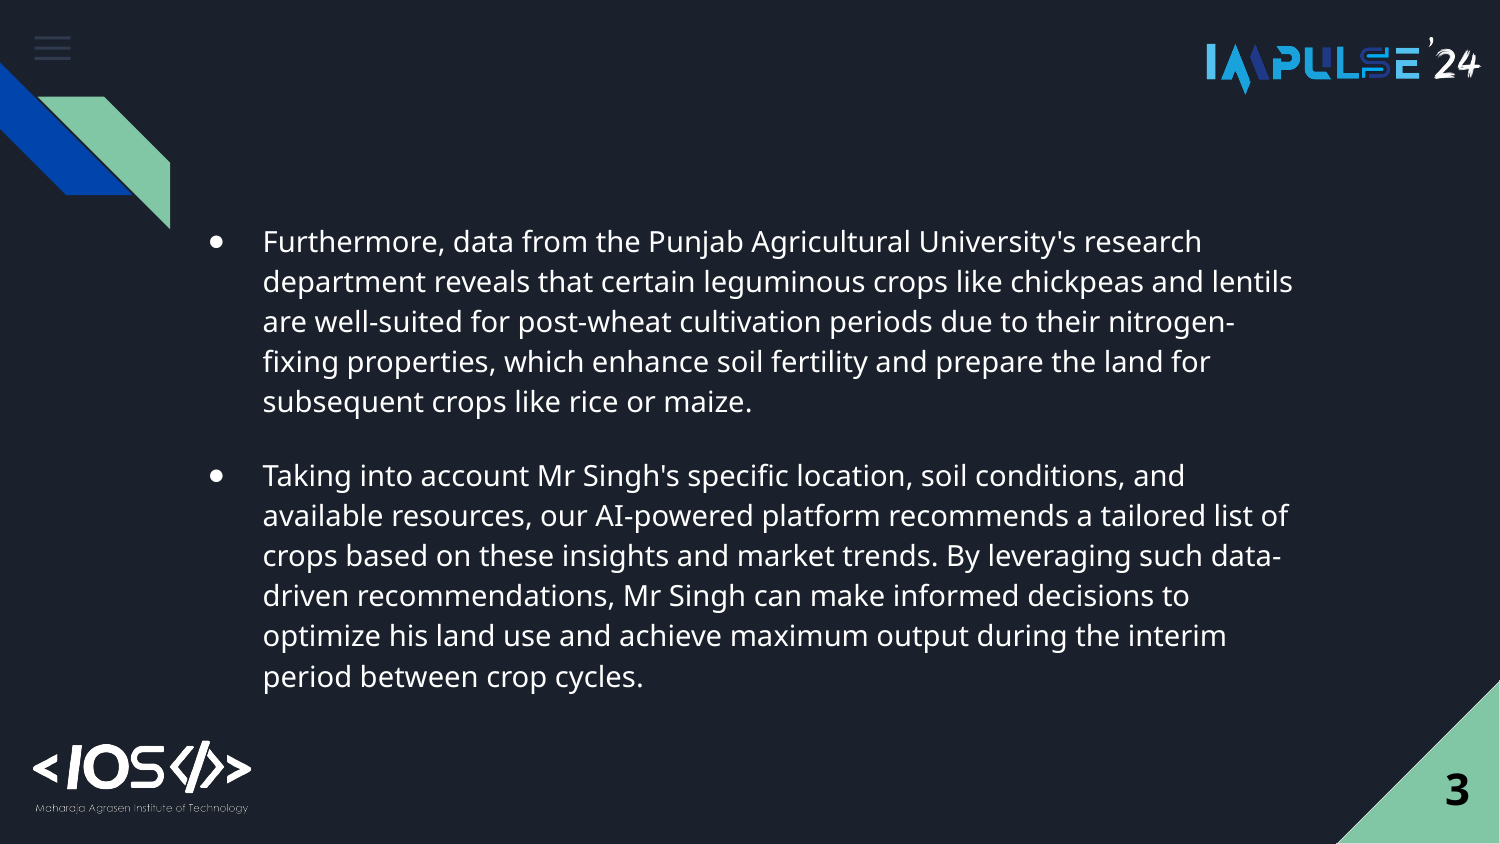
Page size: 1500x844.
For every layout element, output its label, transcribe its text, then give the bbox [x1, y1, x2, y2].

list Furthermore, data from the Punjab Agricultural University's research department reveals that certain leguminous crops like chickpeas and lentils are well-suited for post-wheat cultivation periods due to their nitrogen-fixing properties, which enhance soil fertility and prepare the land for subsequent crops like rice or maize. Taking into account Mr Singh's specific location, soil conditions, and available resources, our AI-powered platform recommends a tailored list of crops based on these insights and market trends. By leveraging such data-driven recommendations, Mr Singh can make informed decisions to optimize his land use and achieve maximum output during the interim period between crop cycles. [172, 133, 1328, 710]
picture [1198, 0, 1497, 154]
picture [18, 737, 262, 821]
text_box 3 [1430, 746, 1488, 829]
text_box [1336, 680, 1500, 844]
